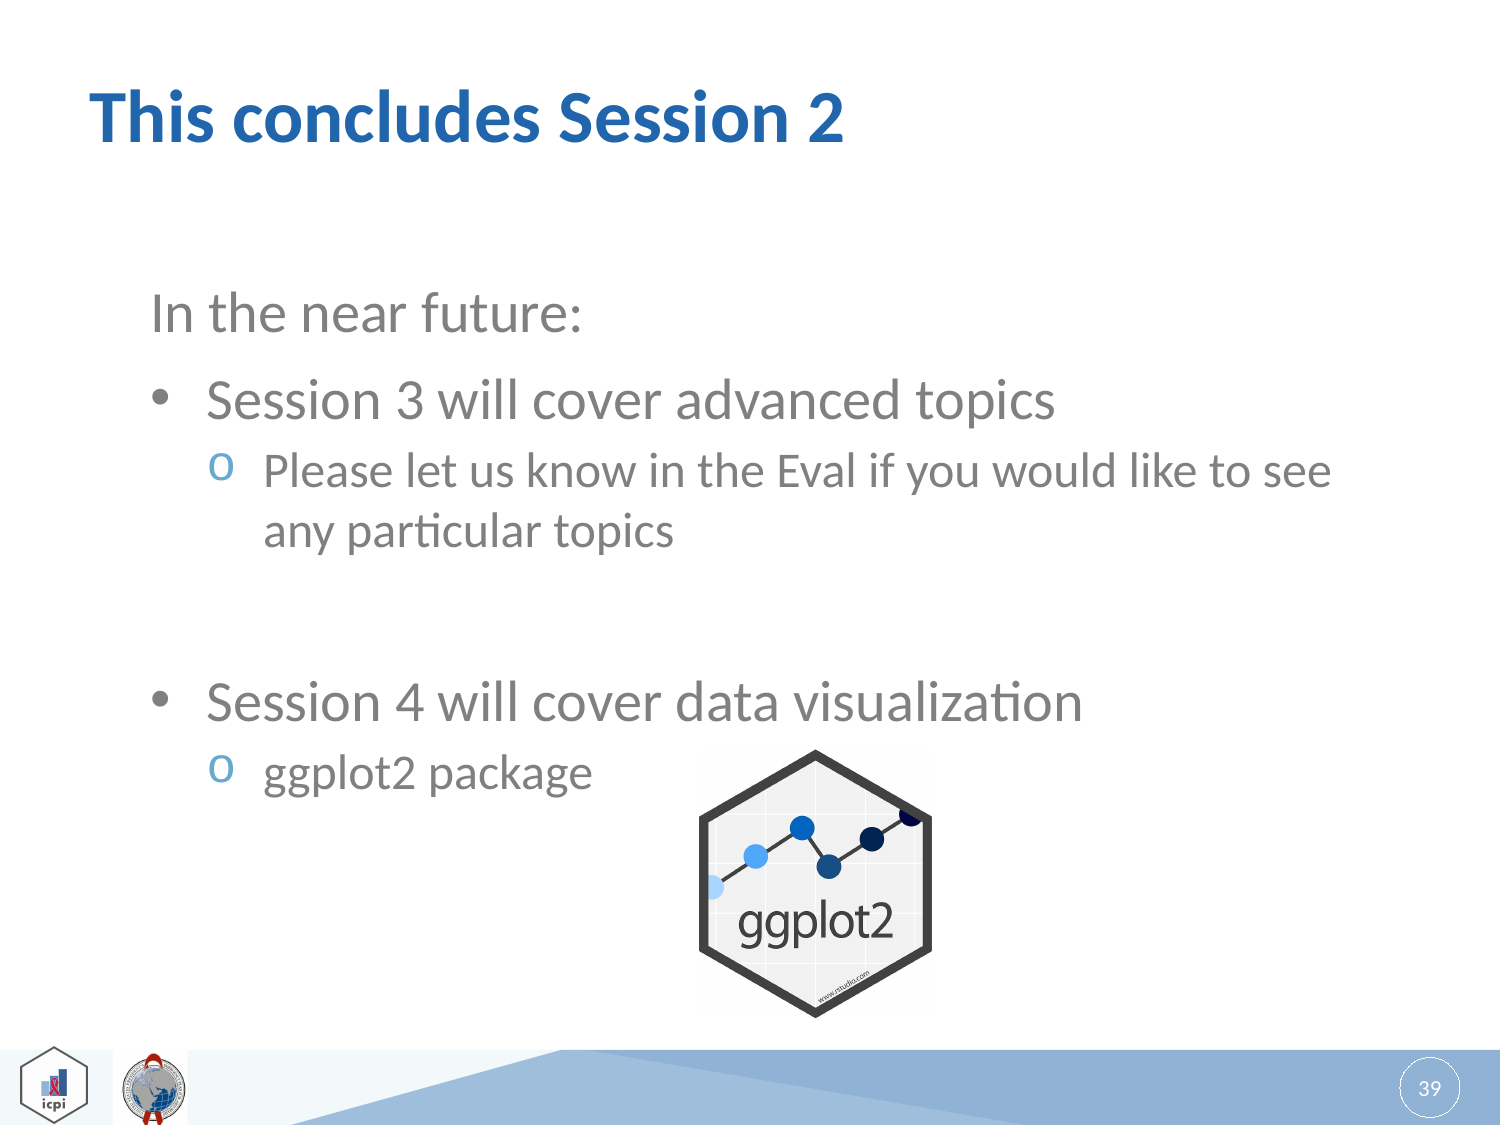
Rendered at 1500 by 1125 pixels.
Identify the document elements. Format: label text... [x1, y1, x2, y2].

slide_number 39 [1399, 1057, 1460, 1118]
picture [20, 1046, 88, 1124]
picture [112, 1050, 188, 1125]
picture [699, 749, 932, 1019]
title This concludes Session 2 [75, 60, 1425, 150]
list In the near future: Session 3 will cover advanced topics Please let us know in the Eval if you would like to see any particular topics Session 4 will cover data visualization ggplot2 package [135, 180, 1369, 1050]
